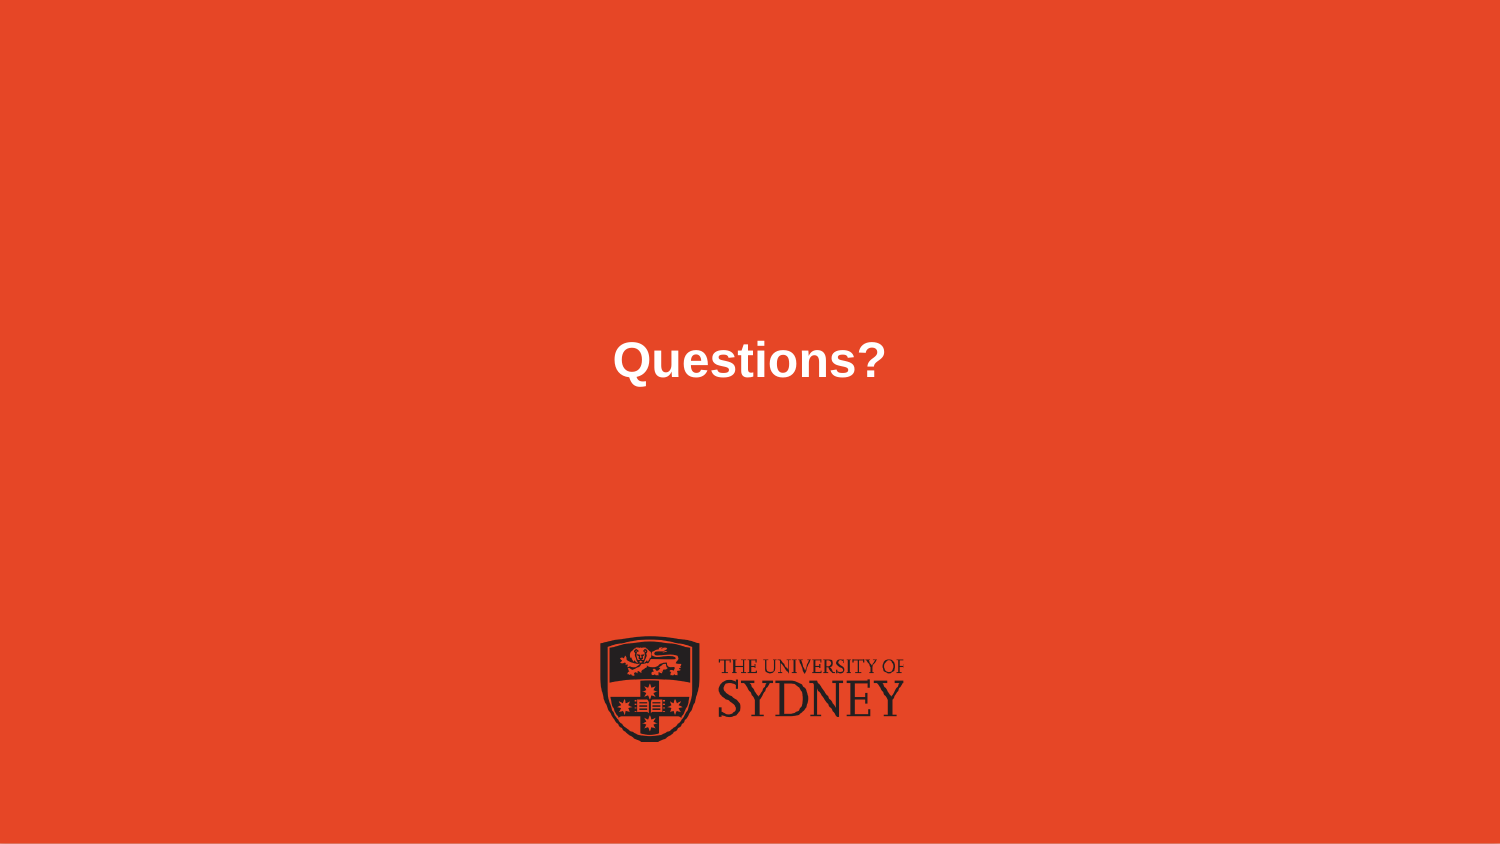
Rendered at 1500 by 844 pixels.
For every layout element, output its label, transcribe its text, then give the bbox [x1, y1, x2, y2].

list Questions? [58, 320, 1442, 422]
